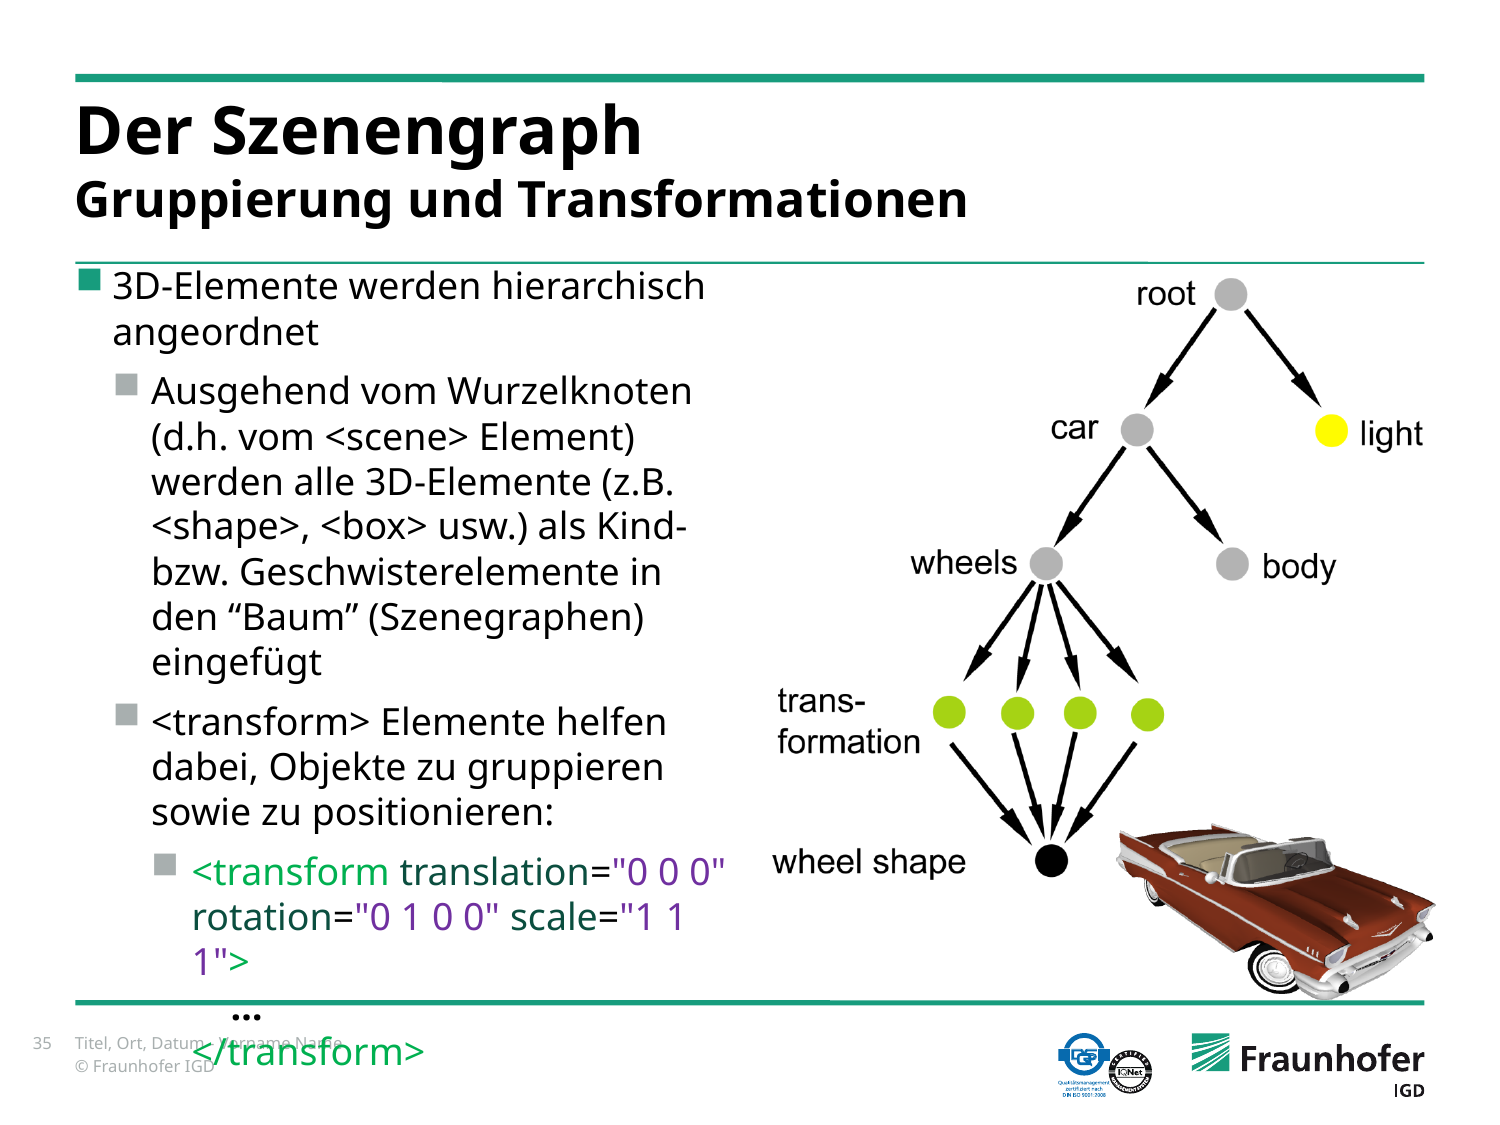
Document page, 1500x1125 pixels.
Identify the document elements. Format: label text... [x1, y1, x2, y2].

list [772, 270, 1423, 884]
slide_number 35 [0, 1032, 53, 1054]
footer Titel, Ort, Datum - Vorname Name [74, 1032, 550, 1054]
list 3D-Elemente werden hierarchisch angeordnet Ausgehend vom Wurzelknoten (d.h. vom <scene> Element) werden alle 3D-Elemente (z.B. <shape>, <box> usw.) als Kind- bzw. Geschwisterelemente in den “Baum” (Szenegraphen) eingefügt <transform> Elemente helfen dabei, Objekte zu gruppieren sowie zu positionieren: <transform translation="0 0 0" rotation="0 1 0 0" scale="1 1 1"> … </transform> [75, 262, 738, 988]
title Der Szenengraph Gruppierung und Transformationen [74, 87, 1424, 260]
picture [1116, 823, 1437, 1000]
